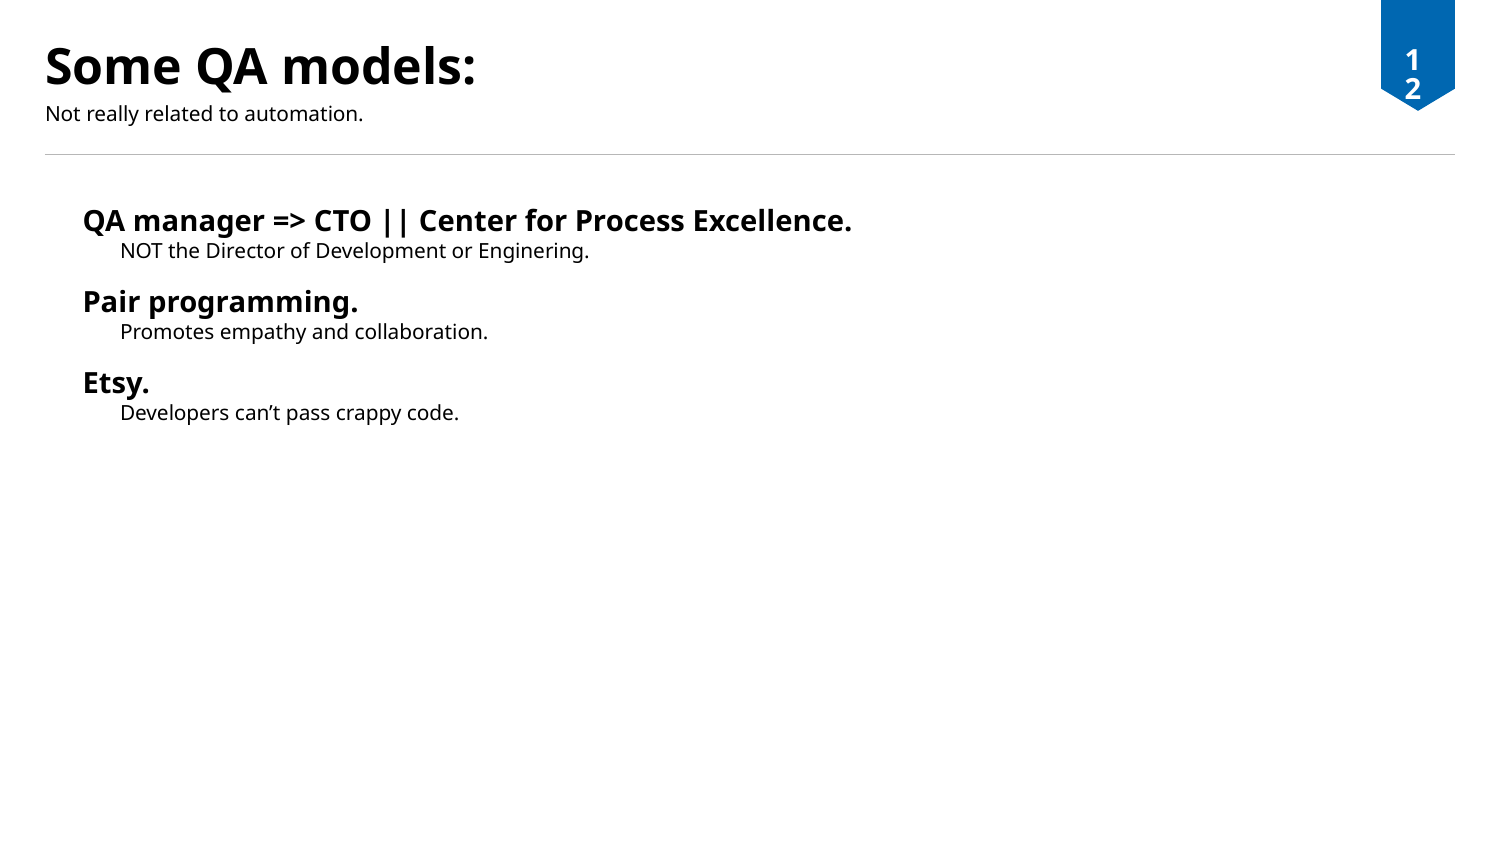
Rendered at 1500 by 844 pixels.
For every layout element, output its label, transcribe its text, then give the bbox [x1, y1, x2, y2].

title Some QA models: [30, 19, 1273, 85]
subtitle Not really related to automation. [30, 85, 1273, 140]
slide_number 12 [1389, 19, 1447, 103]
text_box QA manager => CTO || Center for Process Excellence. NOT the Director of Development or Enginering. Pair programming. Promotes empathy and collaboration. Etsy. Developers can’t pass crappy code. [30, 187, 1458, 663]
